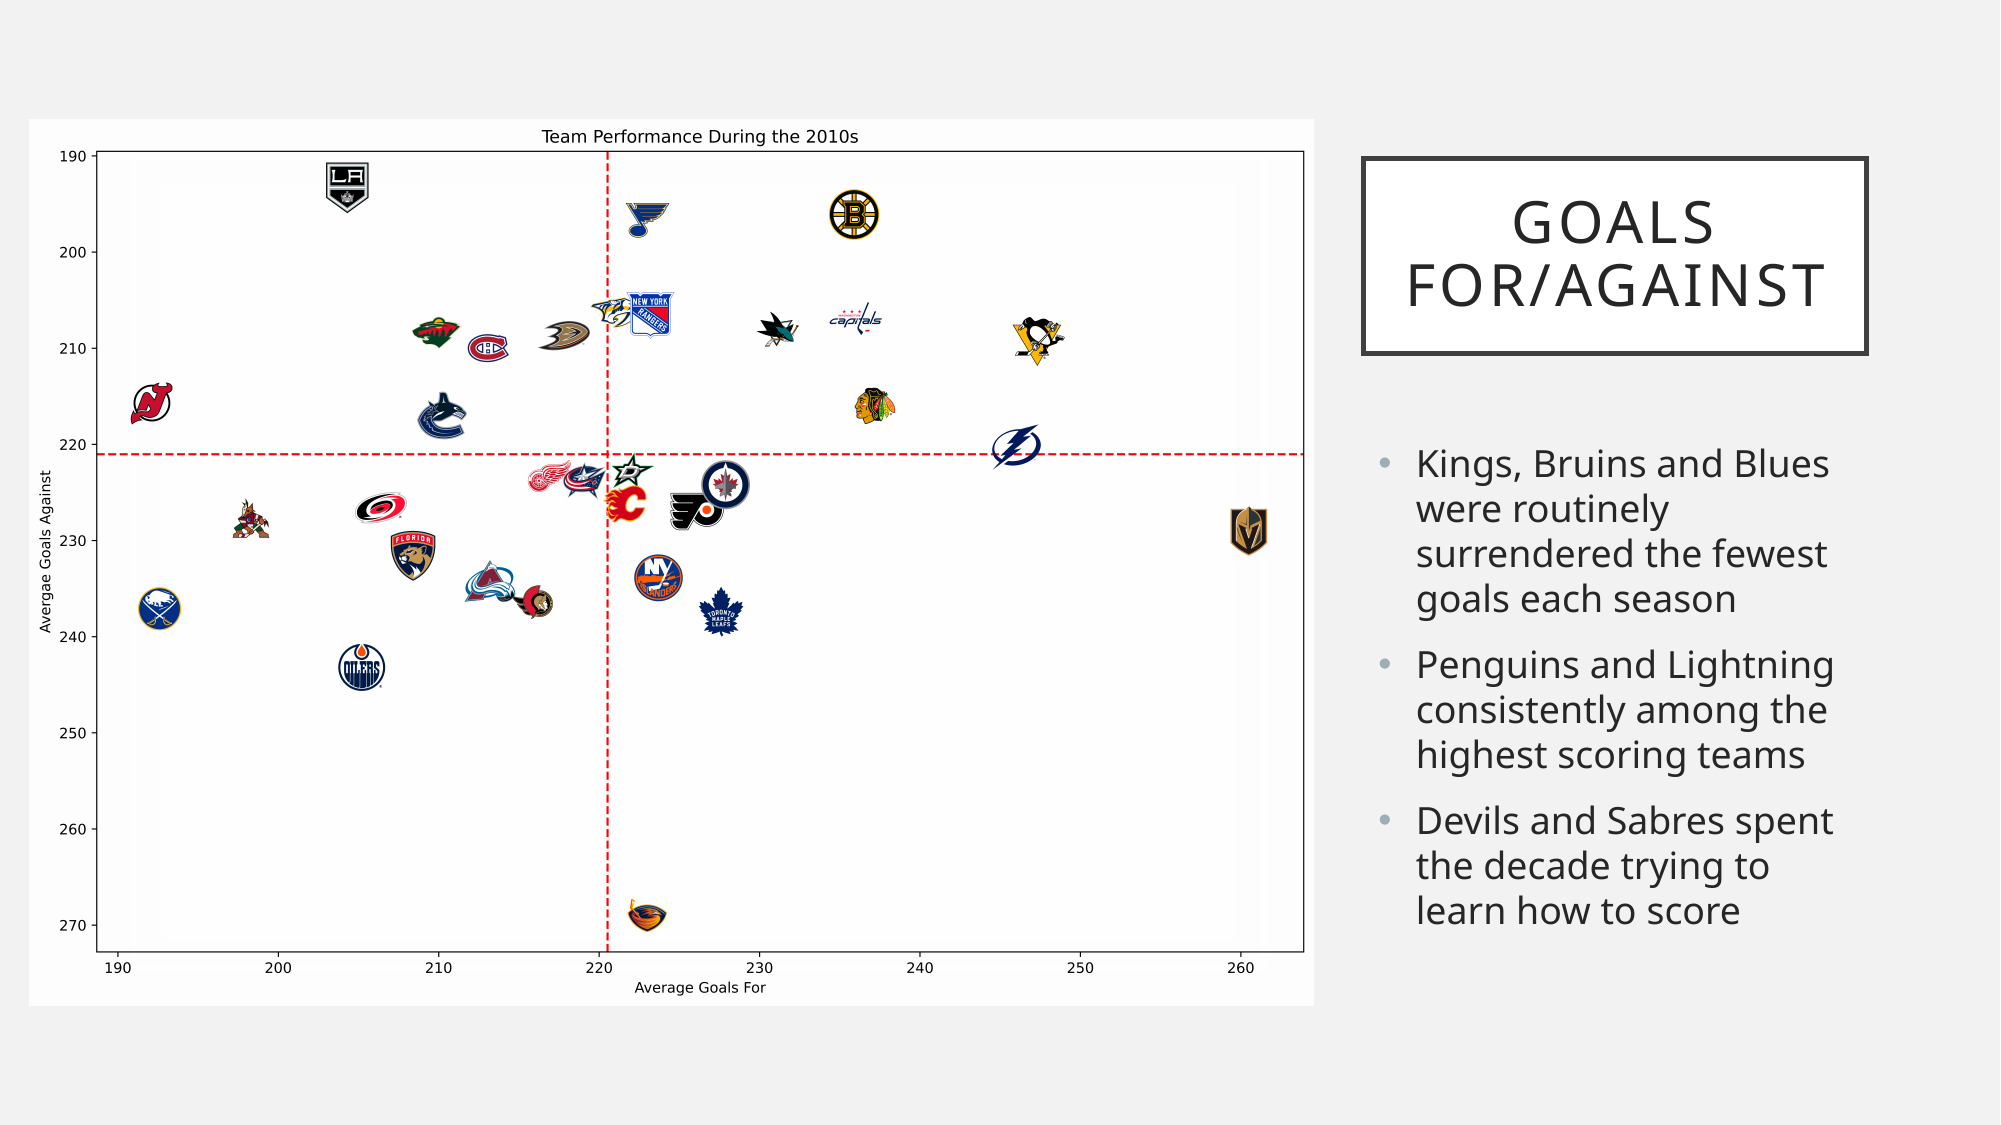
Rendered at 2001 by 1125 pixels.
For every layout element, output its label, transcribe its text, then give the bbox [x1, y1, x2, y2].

picture [29, 119, 1314, 1006]
title Goals for/against [1361, 156, 1869, 356]
list Kings, Bruins and Blues were routinely surrendered the fewest goals each season Penguins and Lightning consistently among the highest scoring teams Devils and Sabres spent the decade trying to learn how to score [1363, 432, 1866, 968]
